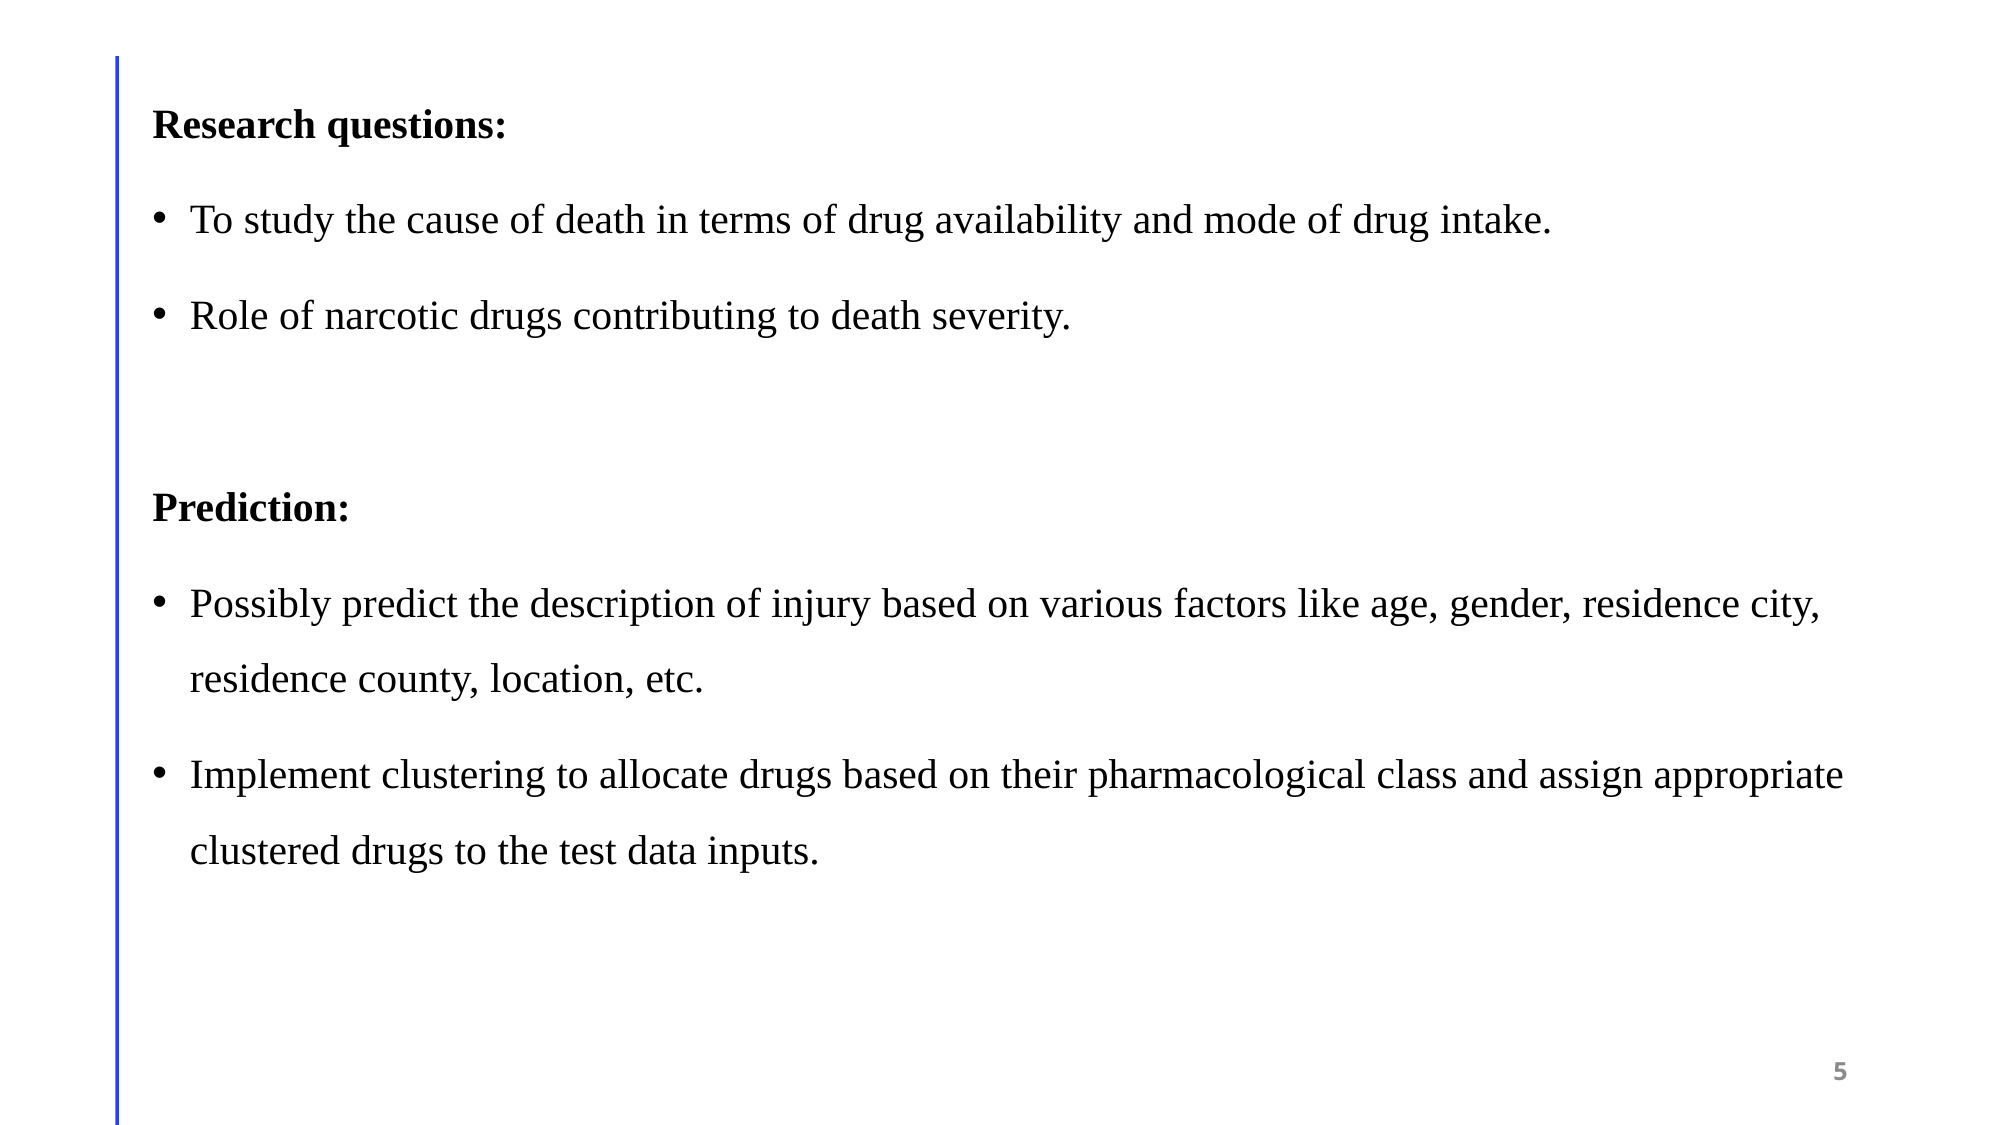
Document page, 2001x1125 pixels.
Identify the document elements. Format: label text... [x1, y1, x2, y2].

list Research questions: To study the cause of death in terms of drug availability and mode of drug intake. Role of narcotic drugs contributing to death severity. Prediction: Possibly predict the description of injury based on various factors like age, gender, residence city, residence county, location, etc. Implement clustering to allocate drugs based on their pharmacological class and assign appropriate clustered drugs to the test data inputs. [137, 63, 1863, 1014]
slide_number 5 [1412, 1042, 1863, 1103]
